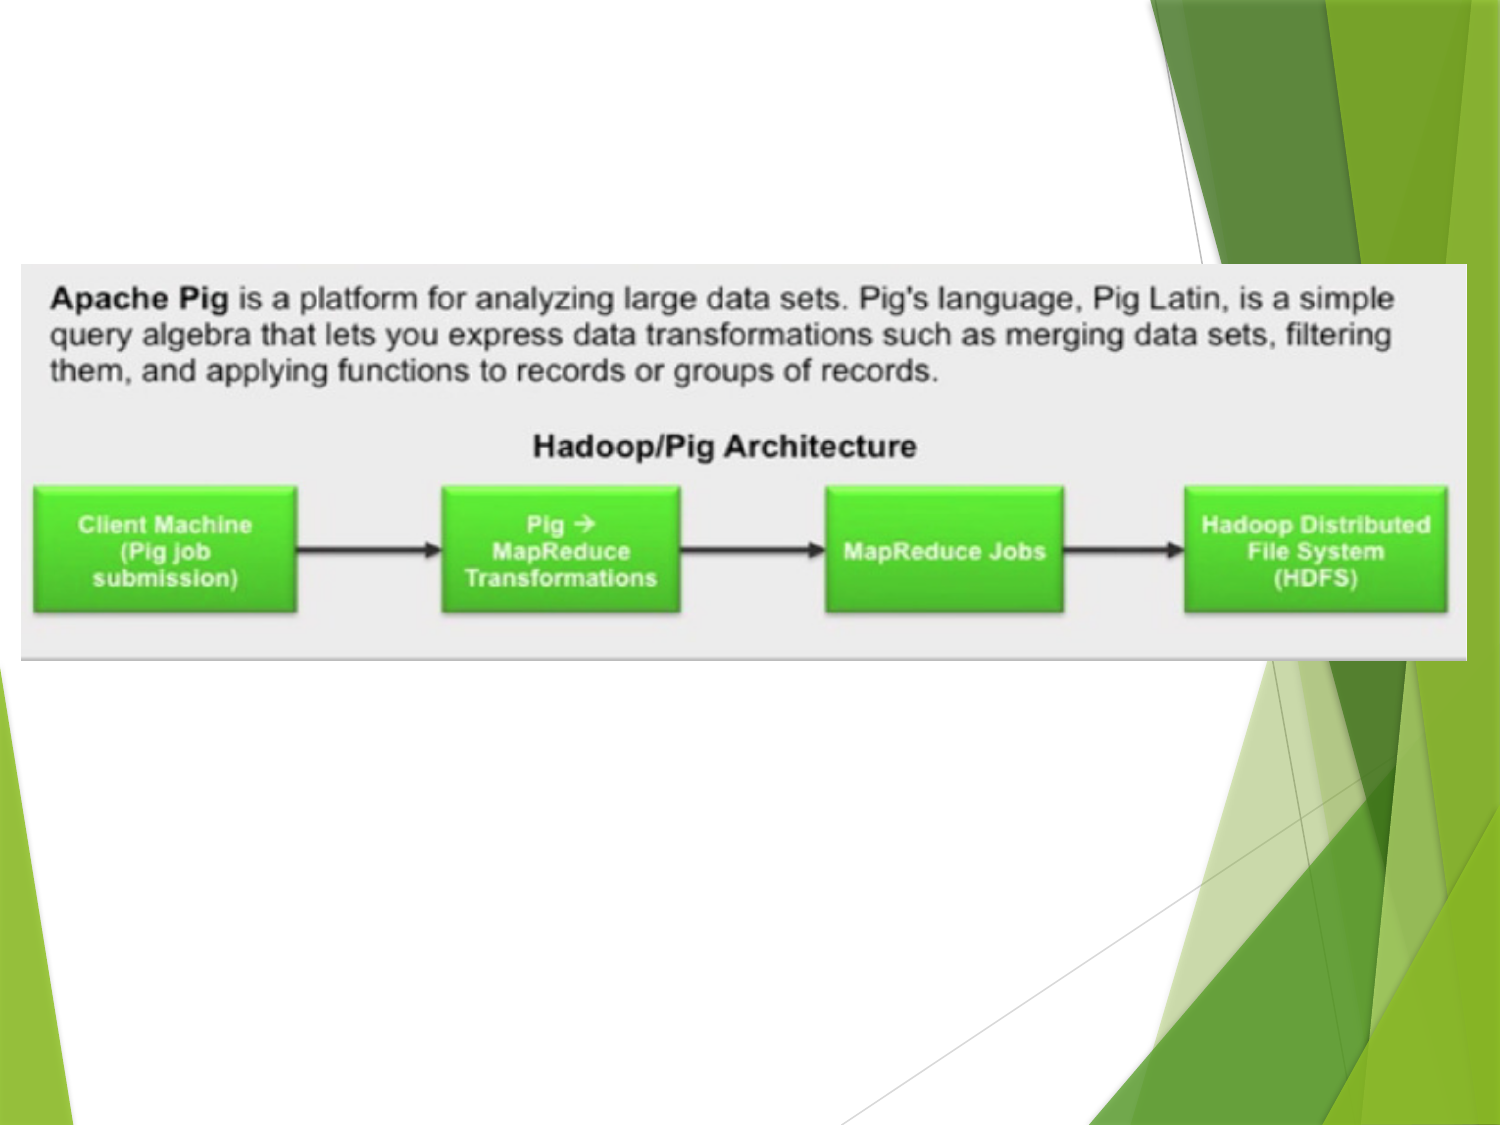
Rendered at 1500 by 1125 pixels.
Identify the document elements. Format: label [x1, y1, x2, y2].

list [20, 91, 1467, 835]
